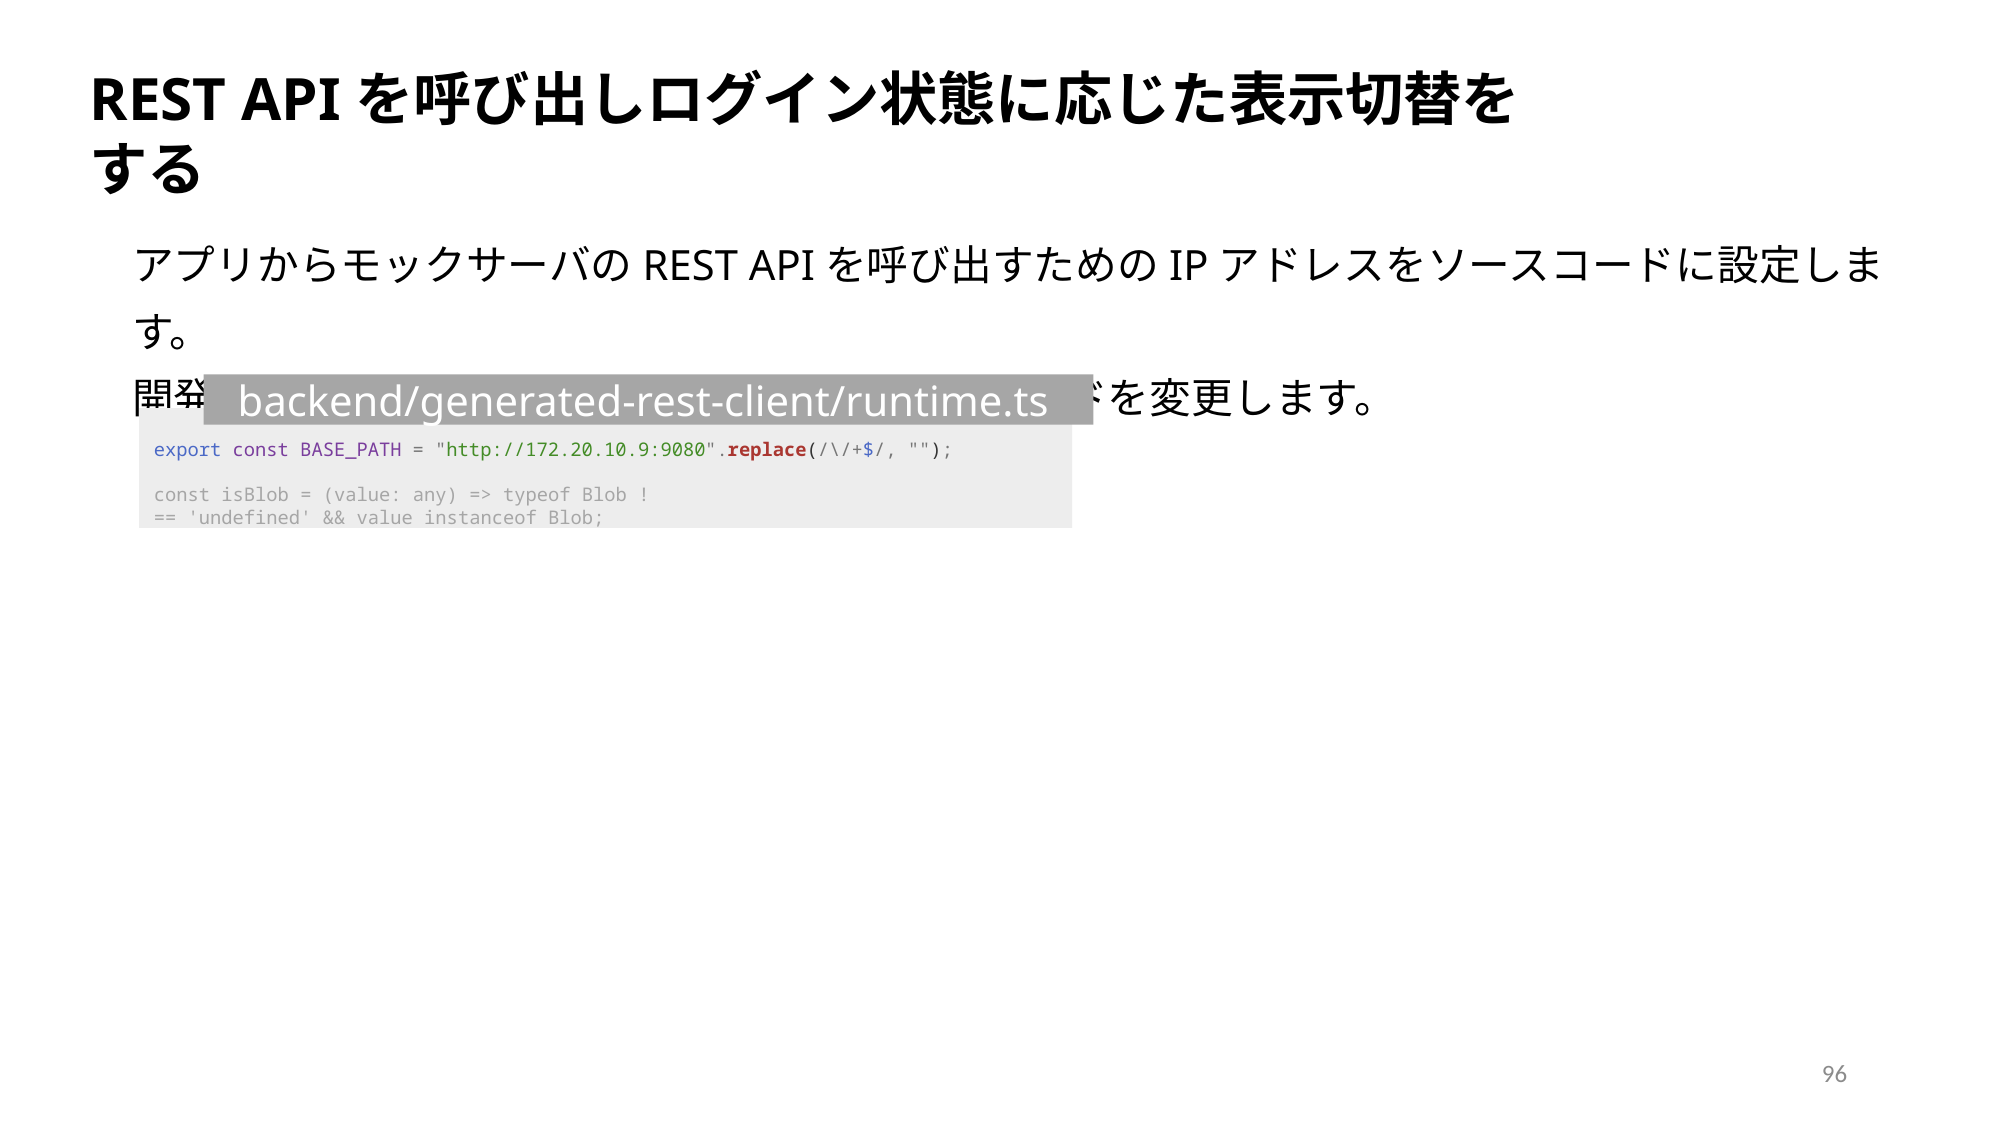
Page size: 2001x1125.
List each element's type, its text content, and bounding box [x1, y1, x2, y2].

text_box REST APIを呼び出しログイン状態に応じた表示切替をする [74, 54, 1563, 210]
slide_number 96 [1412, 1042, 1863, 1103]
text_box アプリからモックサーバのREST APIを呼び出すためのIPアドレスをソースコードに設定します。 開発マシンのIPアドレスを確認し次のソースコードを変更します。 [117, 214, 1904, 430]
text_box backend/generated-rest-client/runtime.ts [203, 374, 1094, 425]
text_box export const BASE_PATH = "http://172.20.10.9:9080".replace(/\/+$/, ""); const isBlob = (value: any) => typeof Blob !== 'undefined' && value instanceof Blob; [139, 408, 1073, 528]
